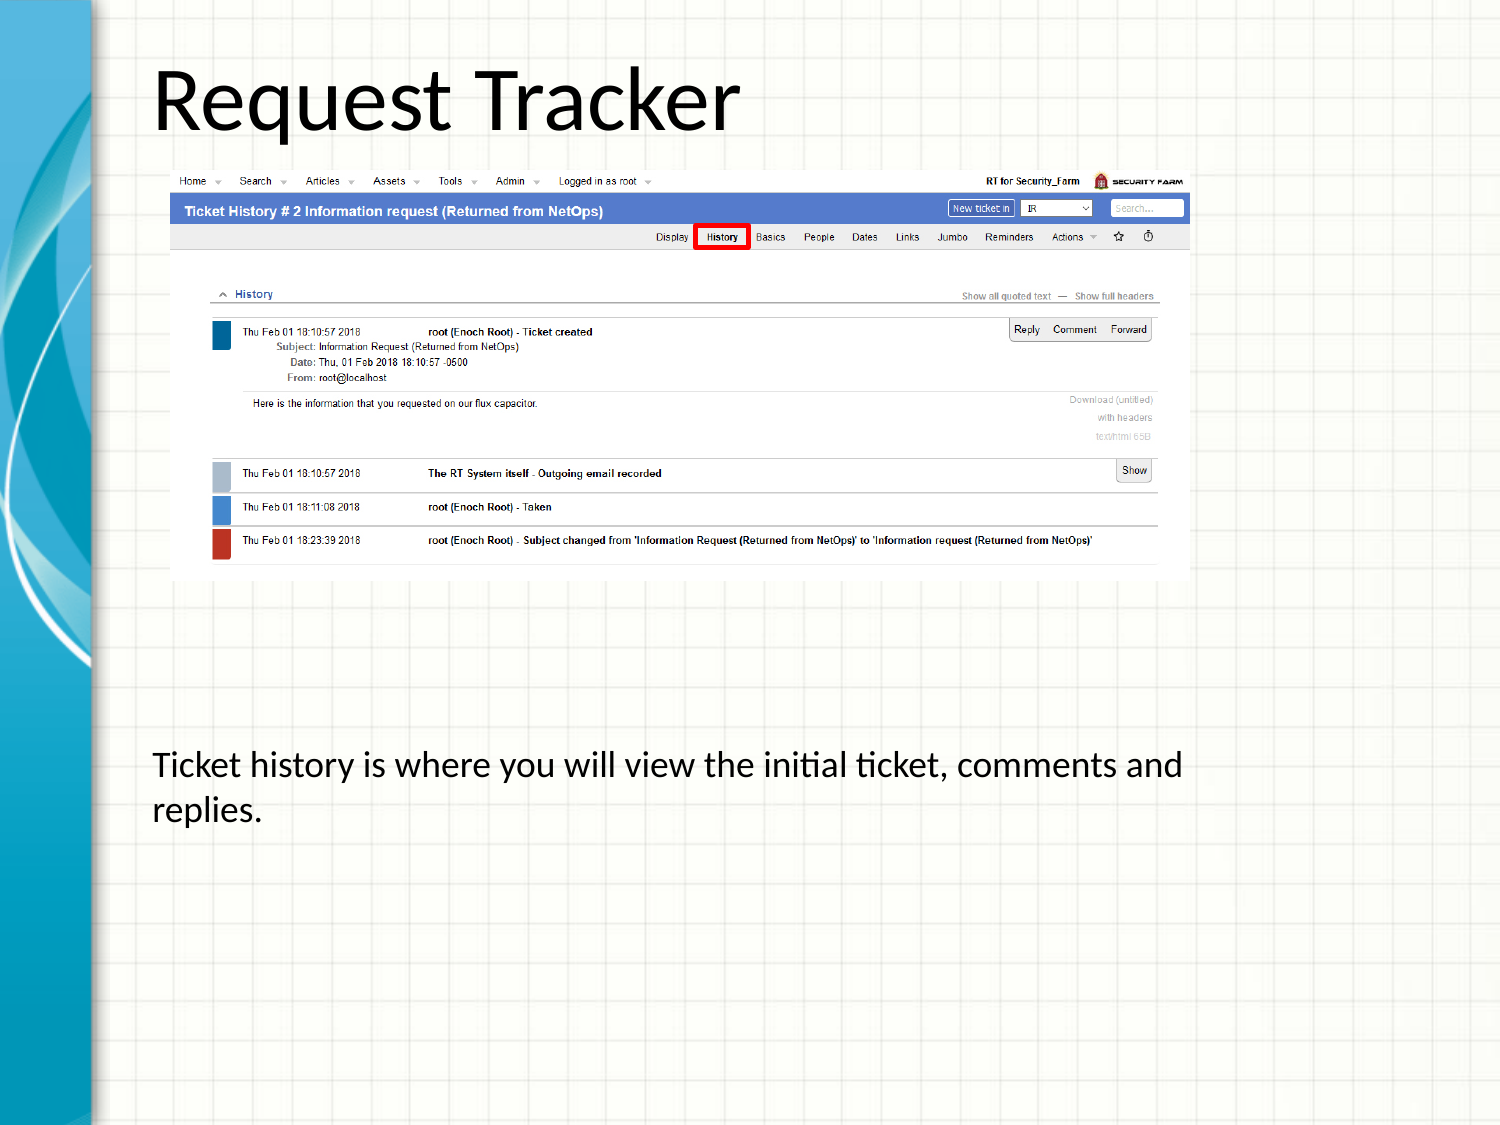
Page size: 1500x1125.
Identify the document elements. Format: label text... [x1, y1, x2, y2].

title Request Tracker [137, 0, 1463, 188]
picture [0, 0, 1500, 1125]
text_box Ticket history is where you will view the initial ticket, comments and replies. [137, 732, 1288, 838]
